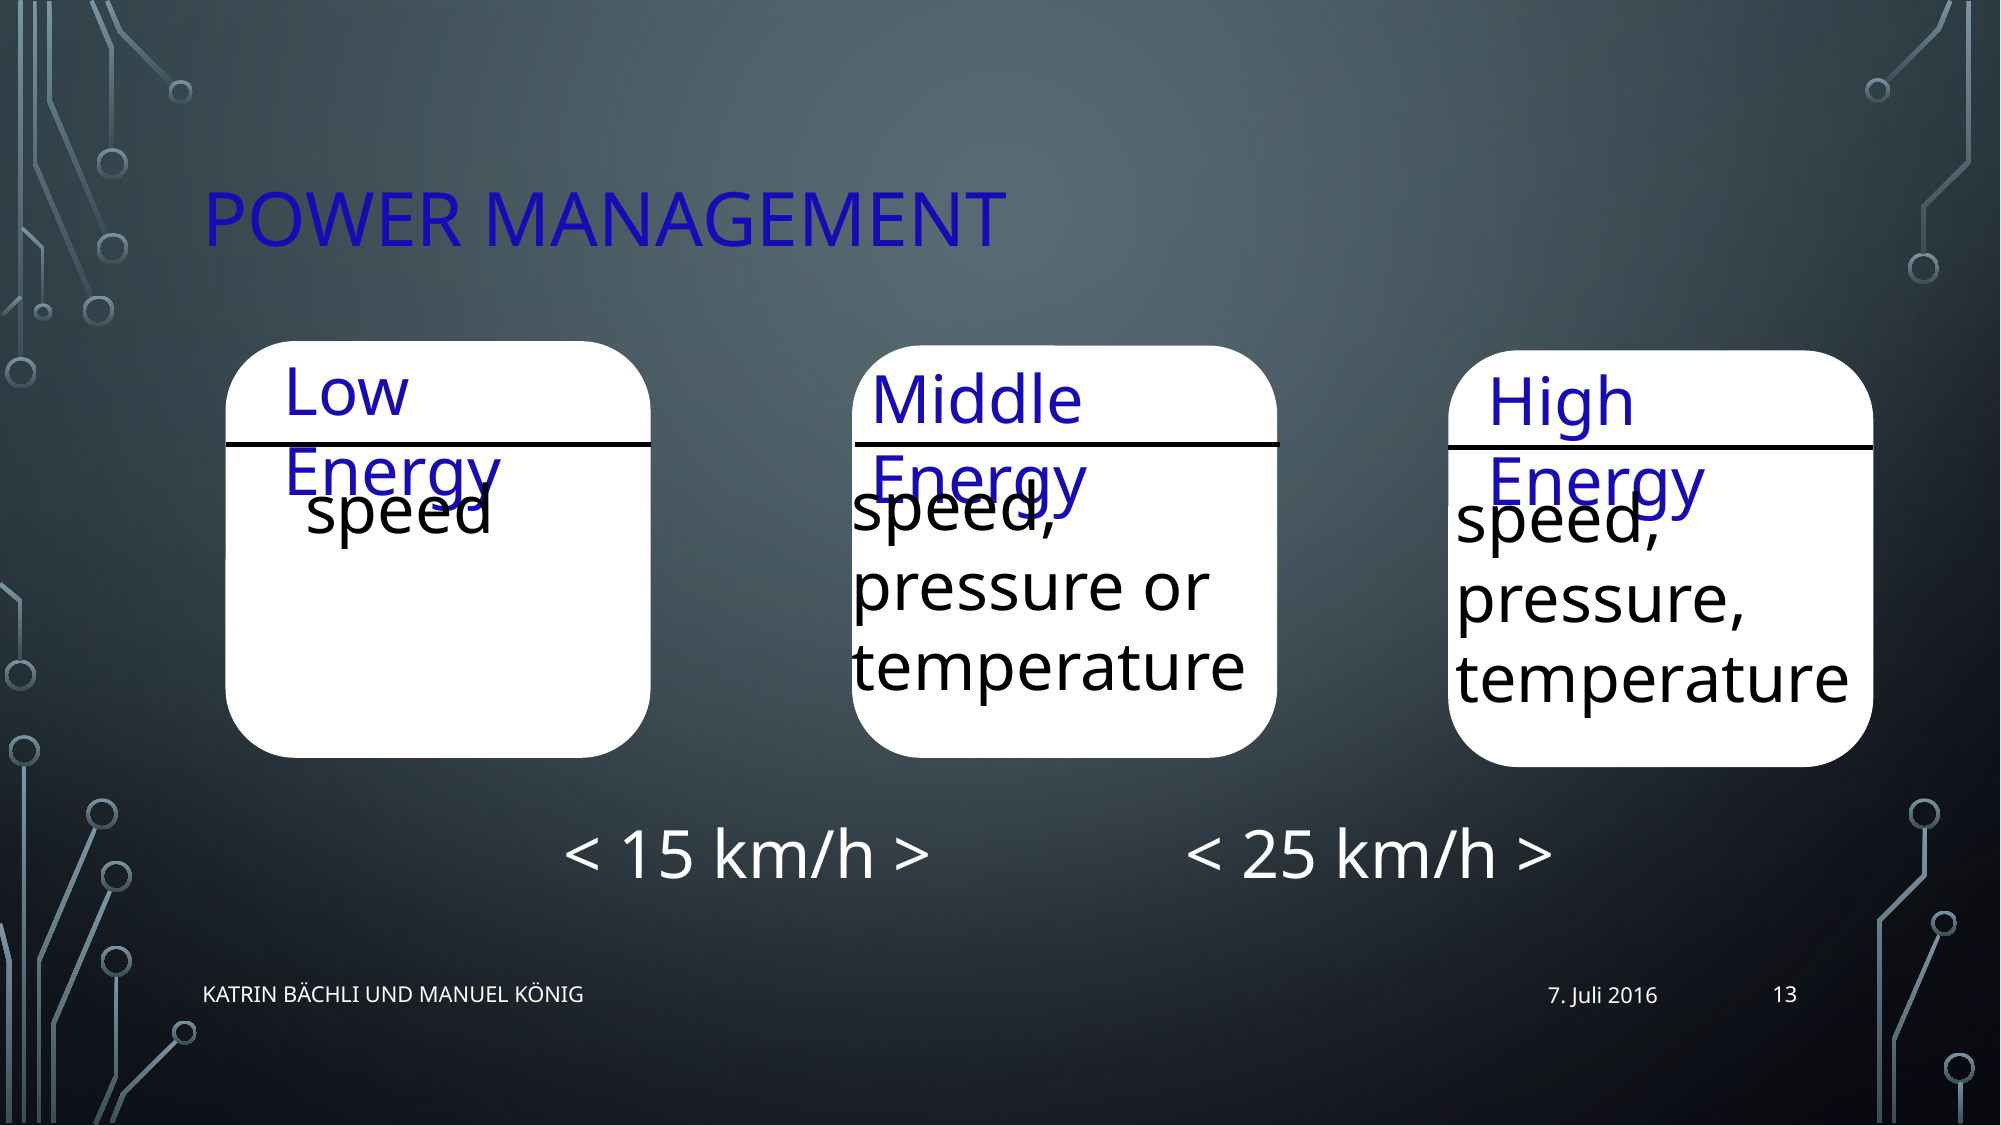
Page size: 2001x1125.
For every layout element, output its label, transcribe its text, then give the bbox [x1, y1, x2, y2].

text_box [1447, 350, 1885, 768]
footer Katrin Bächli und Manuel König [187, 965, 1211, 1025]
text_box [225, 340, 651, 759]
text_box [851, 345, 1282, 759]
slide_number 13 [1685, 965, 1813, 1025]
title Power Management [187, 101, 1813, 344]
text_box < 25 km/h > [1171, 804, 1570, 899]
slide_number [1223, 965, 1674, 1025]
text_box < 15 km/h > [548, 804, 948, 899]
